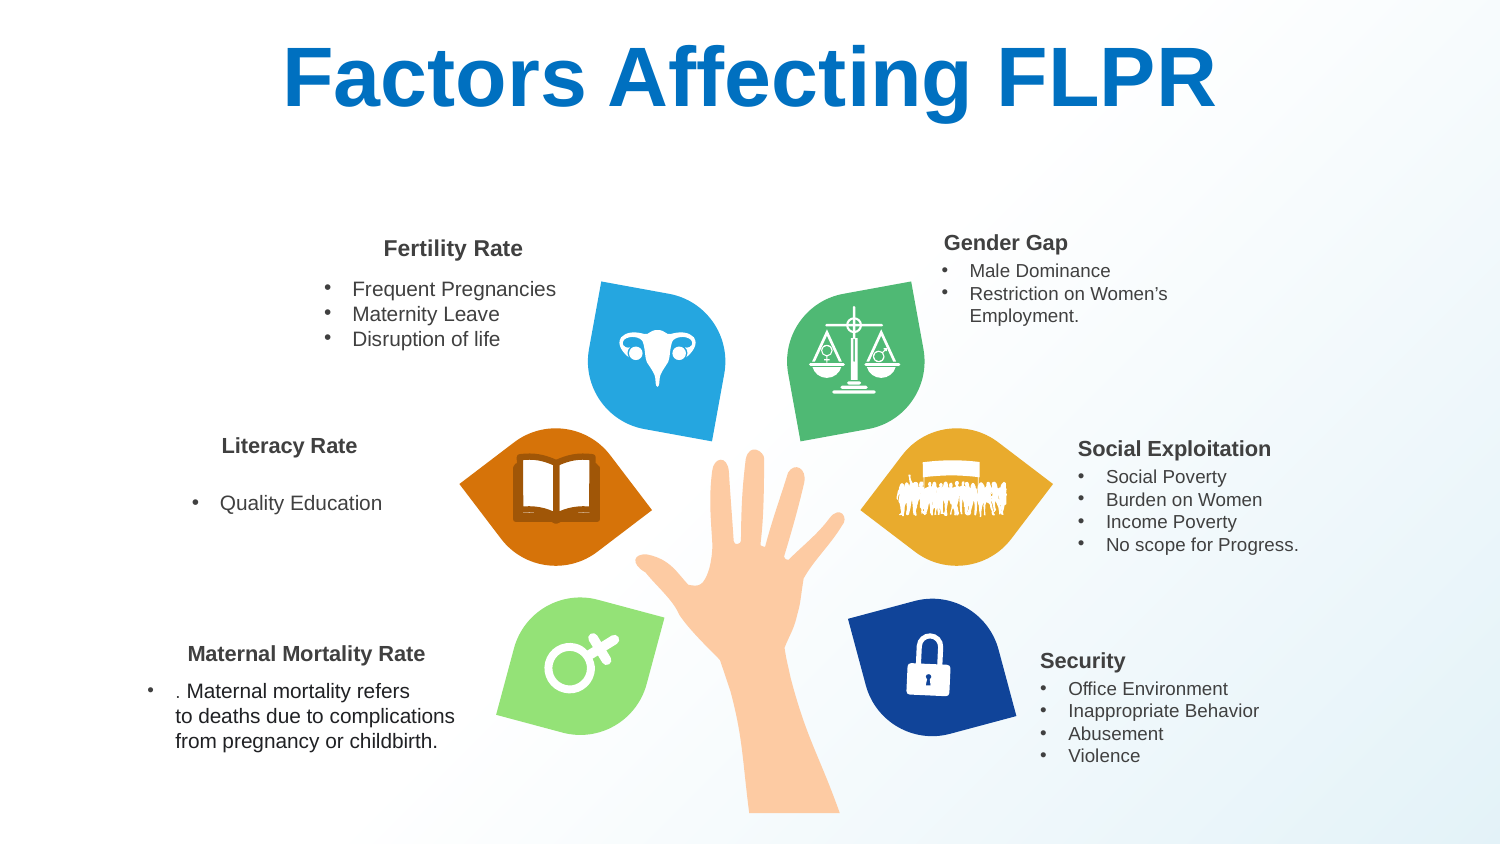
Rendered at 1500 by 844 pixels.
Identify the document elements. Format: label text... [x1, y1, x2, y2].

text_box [1025, 638, 1370, 776]
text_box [101, 631, 478, 762]
text_box [741, 745, 840, 814]
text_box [896, 460, 1008, 518]
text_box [280, 226, 655, 359]
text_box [515, 456, 598, 522]
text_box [1062, 427, 1407, 564]
list Factors Affecting FLPR [38, 20, 1462, 110]
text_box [808, 305, 901, 394]
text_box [486, 292, 1026, 737]
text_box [116, 423, 523, 546]
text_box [926, 221, 1273, 335]
